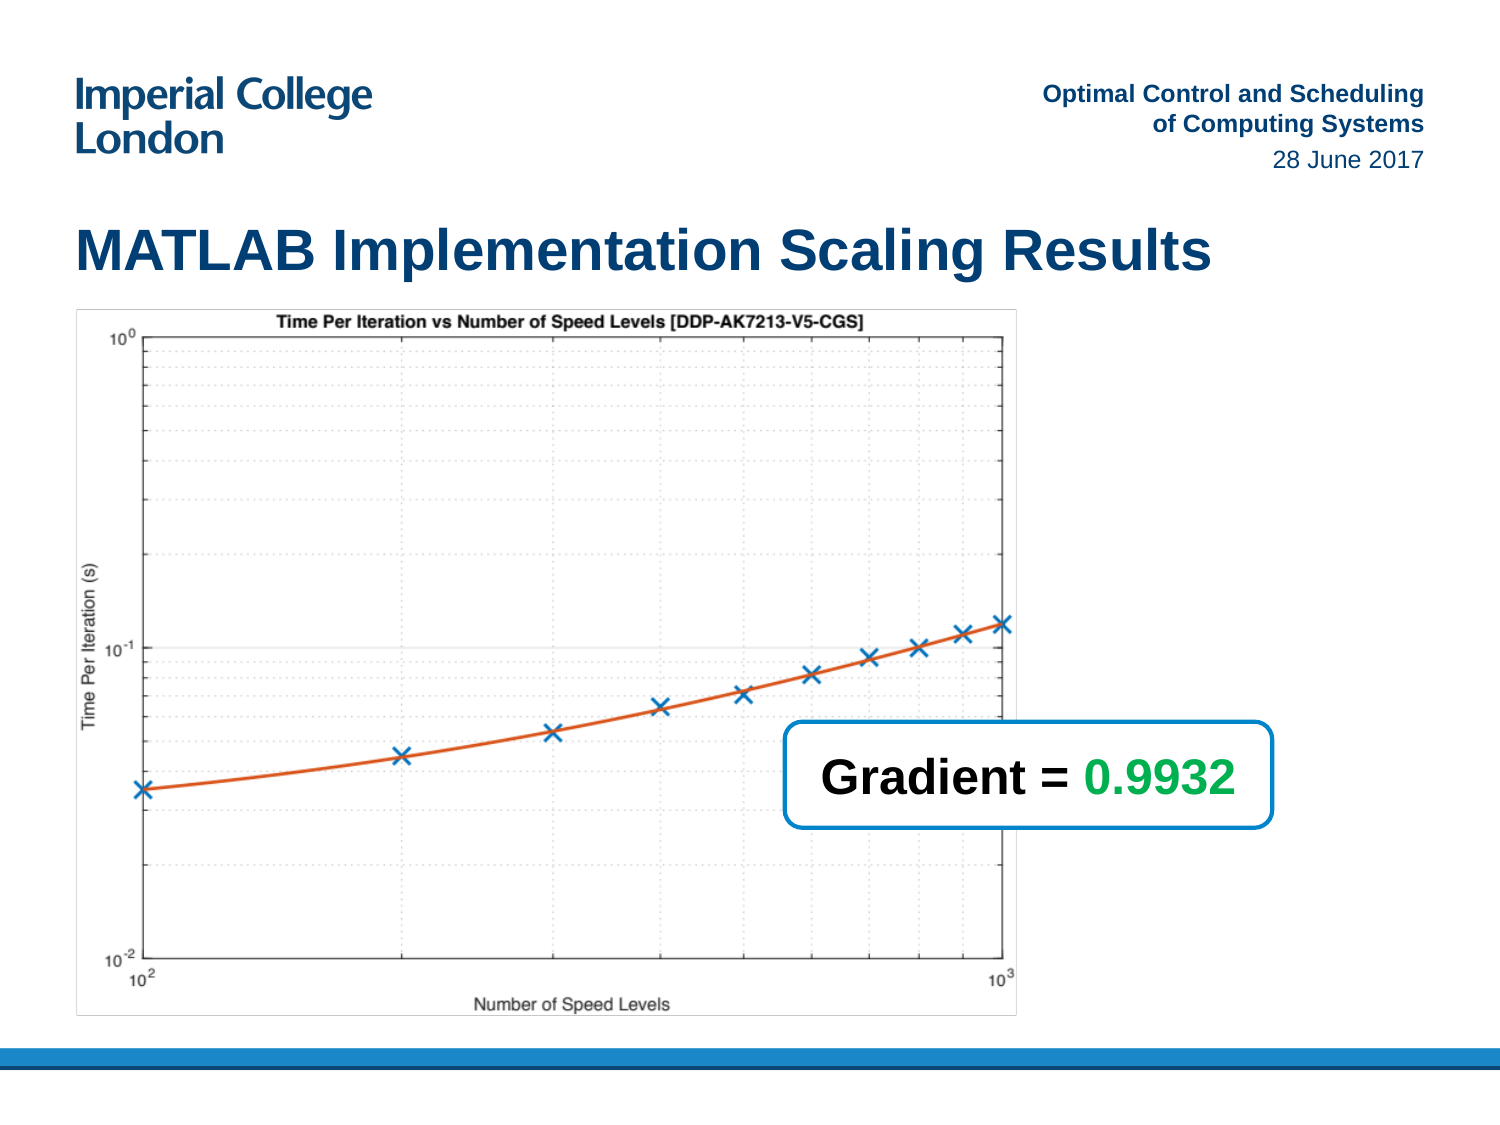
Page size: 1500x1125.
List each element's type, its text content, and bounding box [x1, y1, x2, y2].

text_box Gradient = 0.9932 [1045, 719, 1275, 830]
picture [0, 0, 1500, 1125]
list Optimal Control and Scheduling of Computing Systems [1040, 77, 1425, 129]
list 28 June 2017 [1163, 143, 1425, 186]
title MATLAB Implementation Scaling Results [75, 201, 1425, 285]
